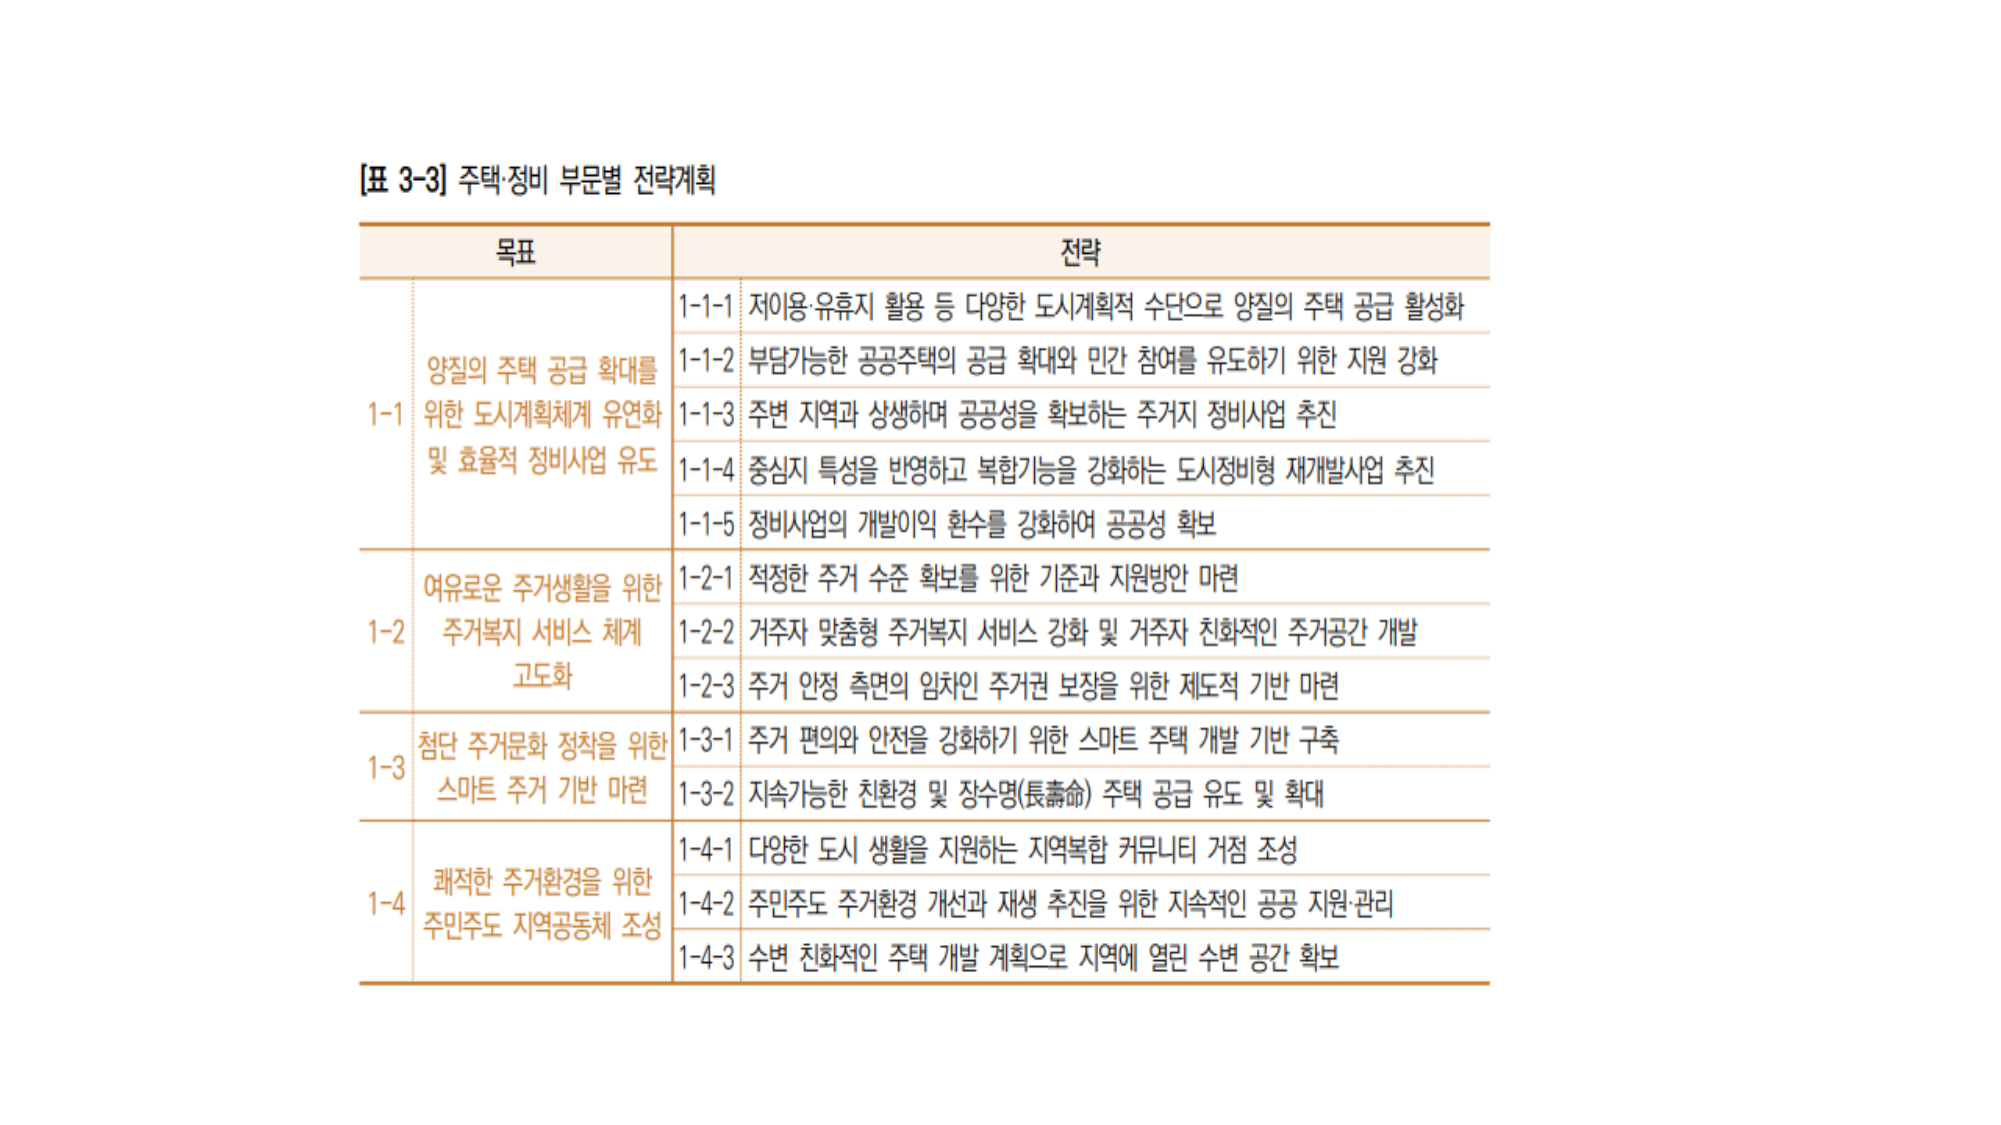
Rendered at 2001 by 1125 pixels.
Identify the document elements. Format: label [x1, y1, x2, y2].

picture [314, 140, 1564, 1048]
